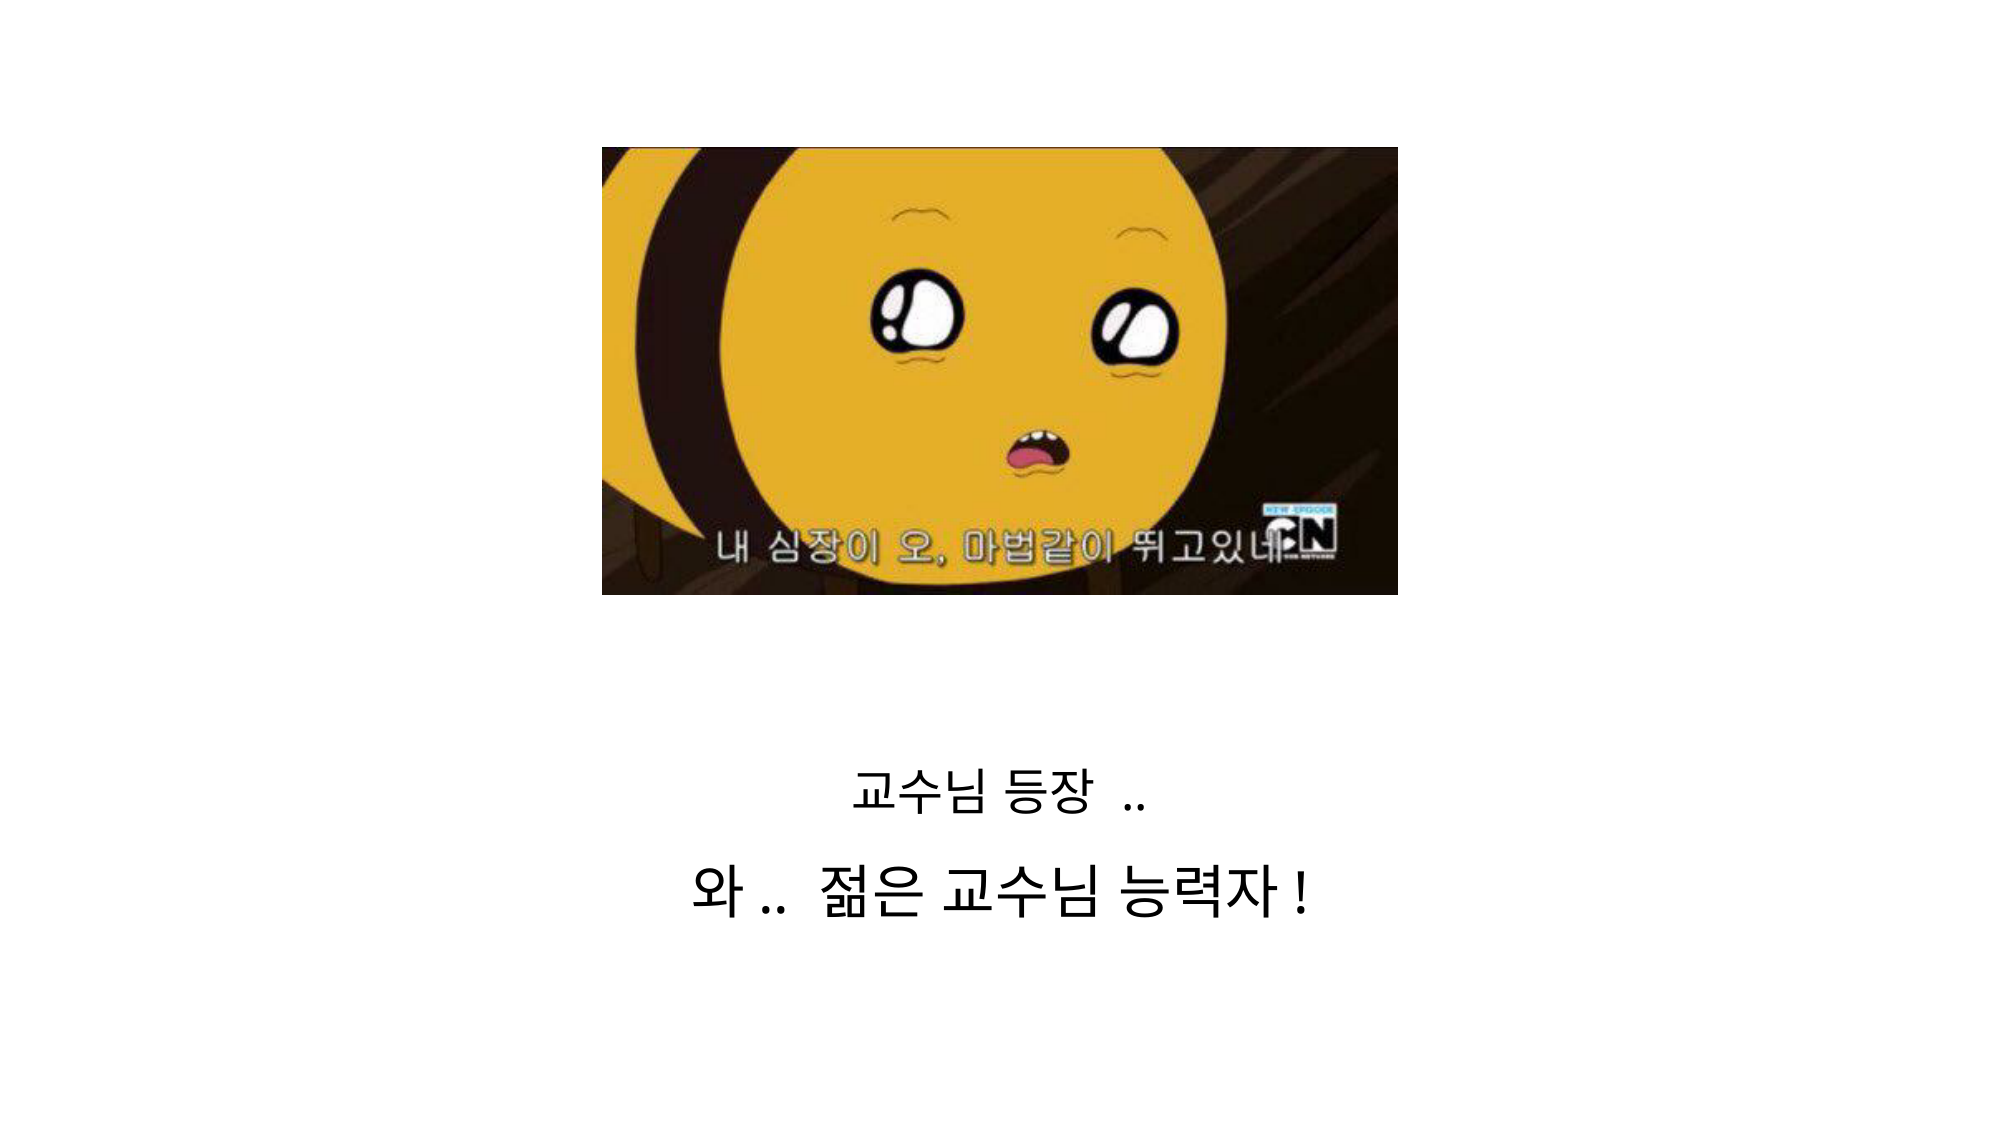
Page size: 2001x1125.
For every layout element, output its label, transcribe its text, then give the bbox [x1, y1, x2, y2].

picture [602, 147, 1398, 595]
text_box 교수님 등장 .. 와.. 젊은 교수님 능력자! [676, 723, 1324, 933]
